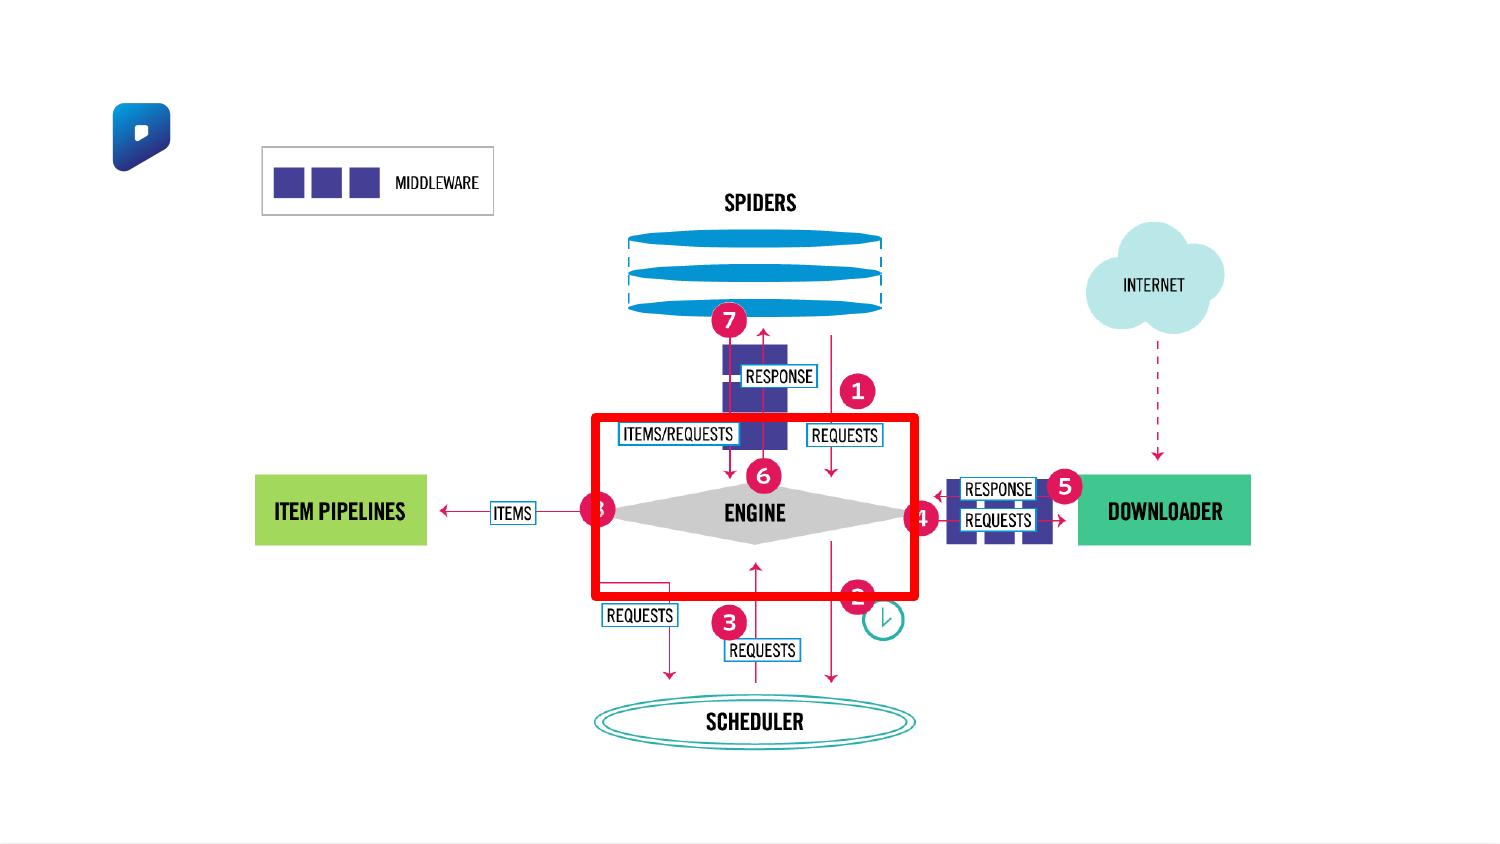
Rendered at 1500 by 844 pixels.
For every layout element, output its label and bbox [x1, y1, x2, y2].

picture [221, 105, 1279, 816]
picture [95, 100, 180, 178]
